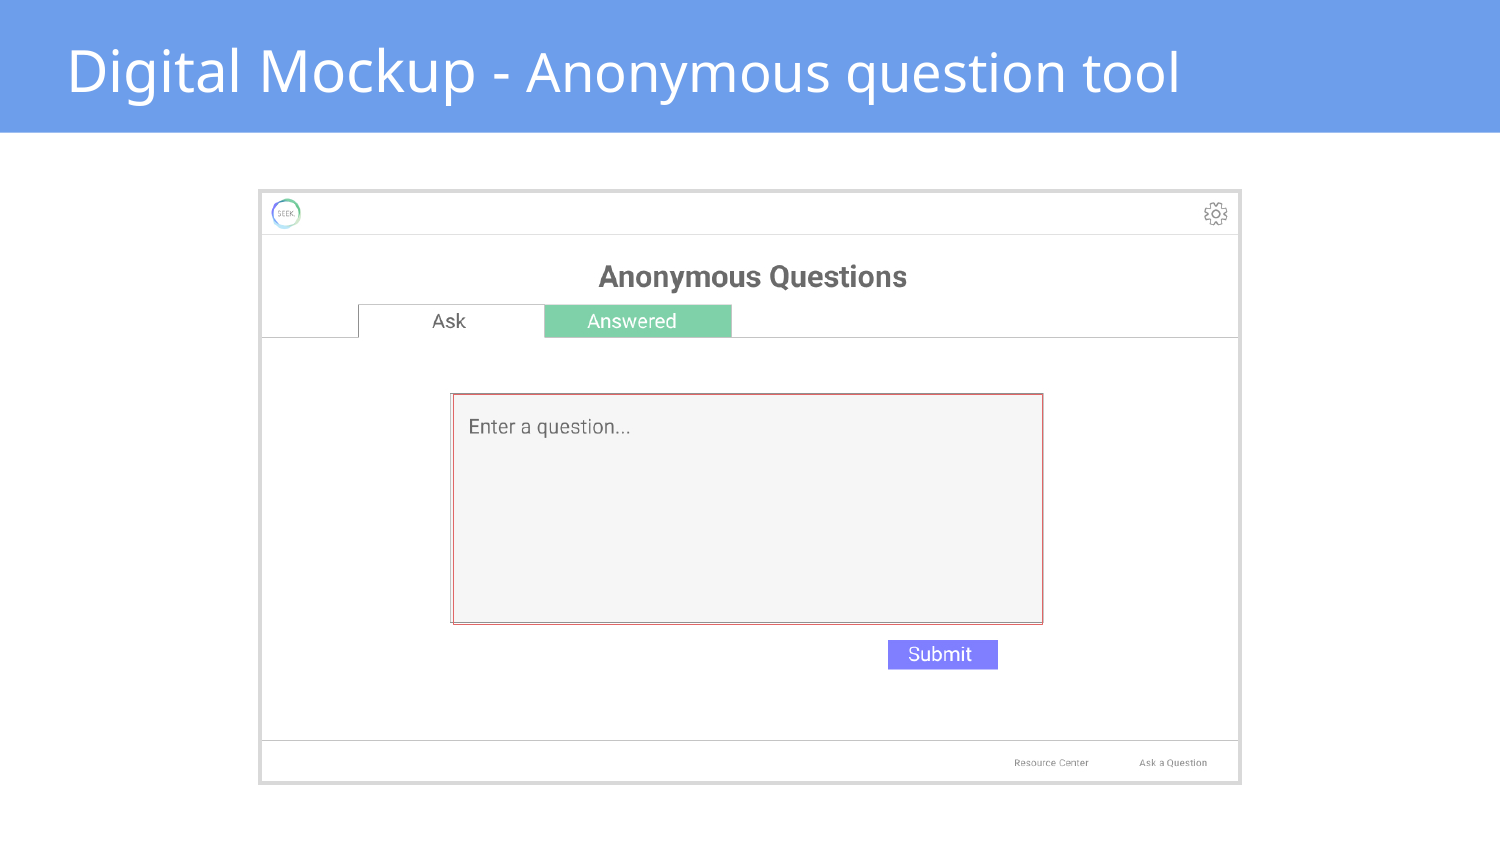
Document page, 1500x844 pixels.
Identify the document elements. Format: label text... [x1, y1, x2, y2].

text_box Digital Mockup - Anonymous question tool [51, 19, 1449, 114]
text_box [0, 0, 1500, 133]
picture [261, 192, 1239, 782]
